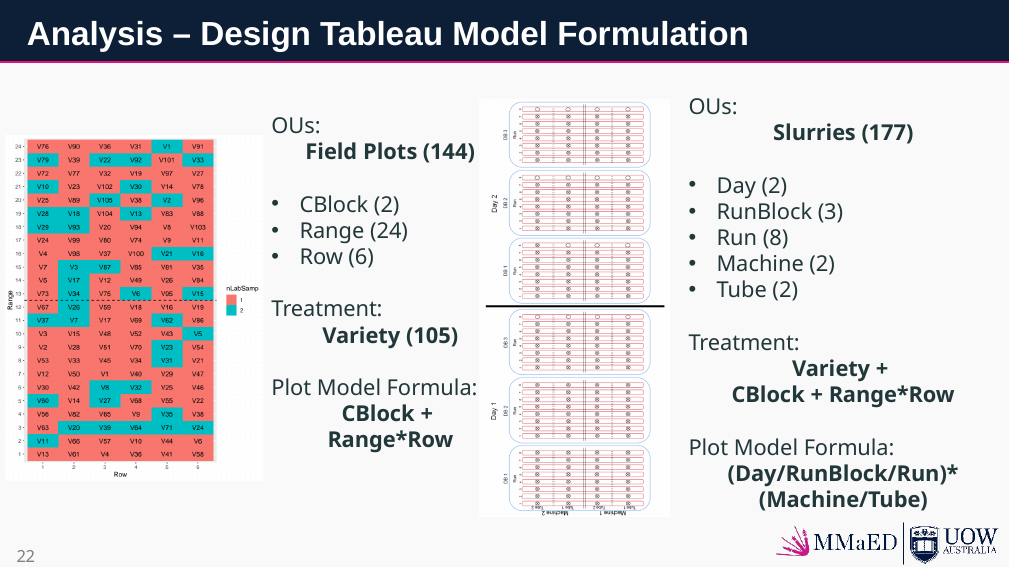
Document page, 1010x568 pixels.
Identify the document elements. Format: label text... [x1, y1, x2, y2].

picture [365, 100, 784, 516]
list OUs: Slurries (177) Day (2) RunBlock (3) Run (8) Machine (2) Tube (2) Treatment: Variety + CBlock + Range*Row Plot Model Formula: (Day/RunBlock/Run)* (Machine/Tube) [688, 92, 998, 517]
text_box OUs: Field Plots (144) CBlock (2) Range (24) Row (6) Treatment: Variety (105) Plot Model Formula: CBlock + Range*Row [271, 111, 509, 453]
title Analysis – Design Tableau Model Formulation [26, 12, 983, 53]
picture [4, 135, 264, 481]
slide_number 22 [8, 545, 43, 566]
picture [766, 520, 1009, 568]
